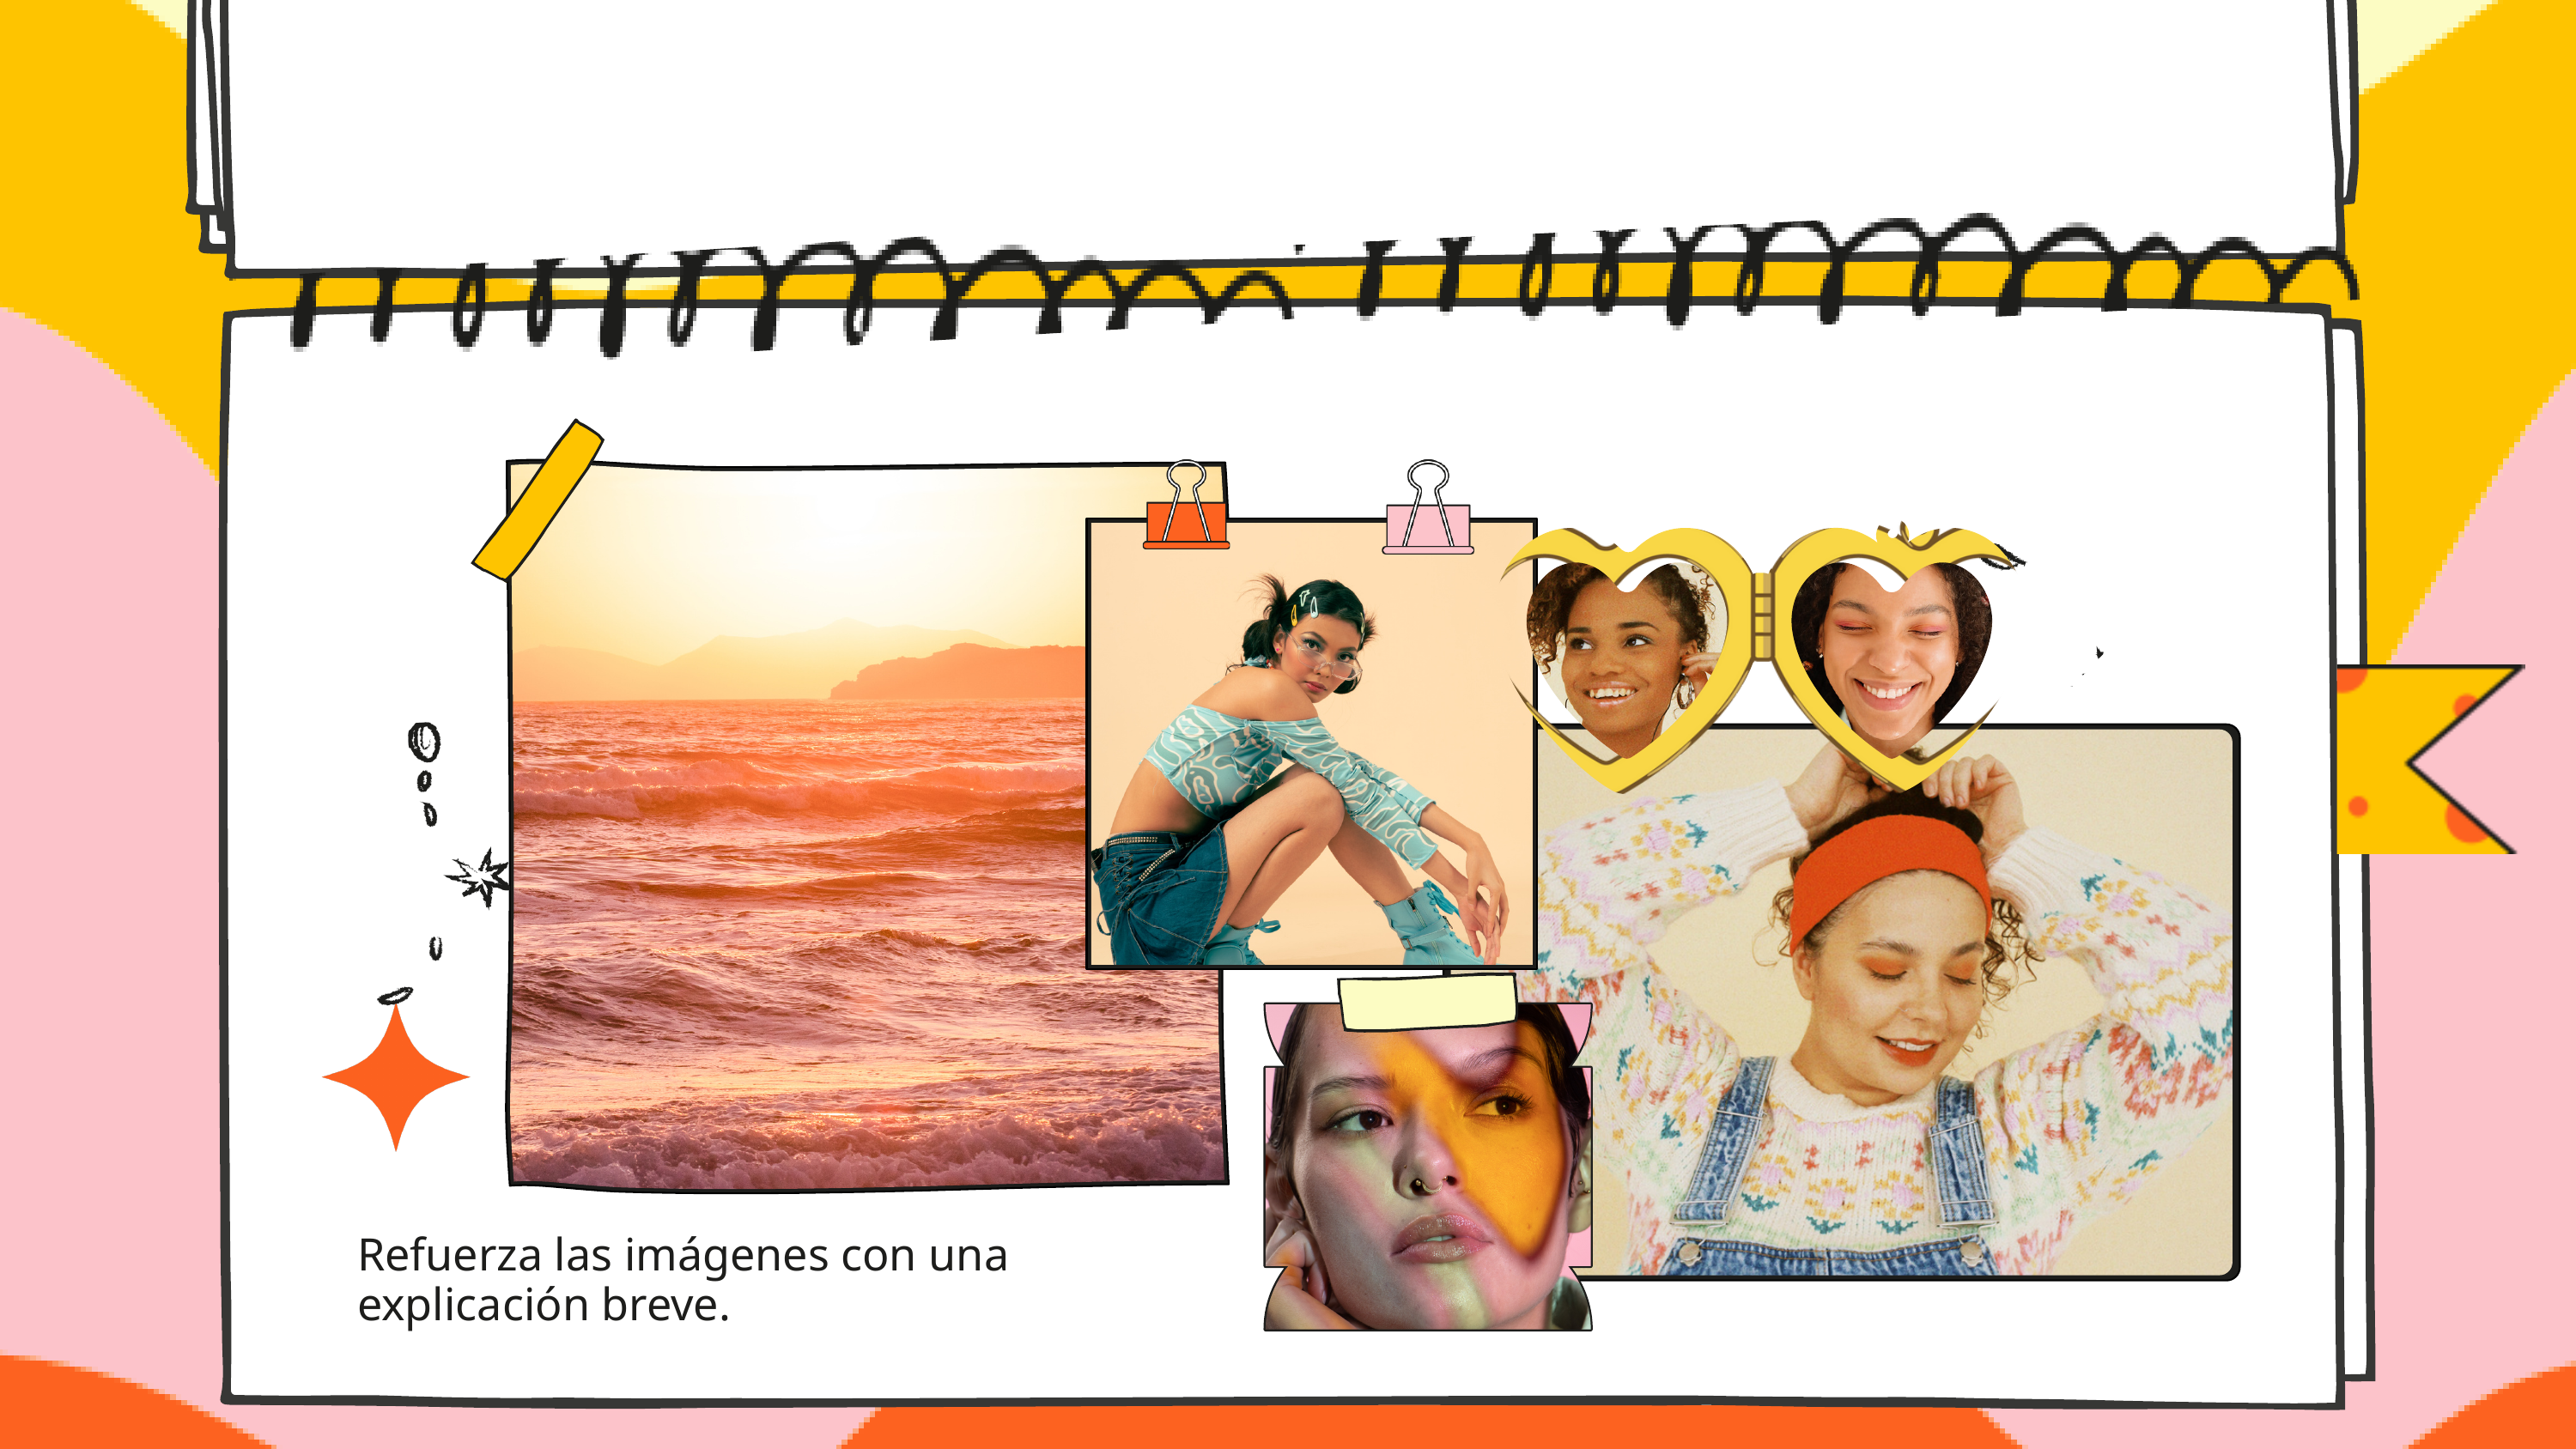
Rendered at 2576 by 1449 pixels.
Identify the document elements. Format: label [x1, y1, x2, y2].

text_box [0, 0, 2576, 1449]
text_box [218, 295, 2375, 1412]
text_box [1086, 518, 1538, 969]
text_box [450, 480, 630, 524]
text_box [1263, 1002, 1594, 1332]
text_box [1493, 518, 2027, 795]
text_box [183, 0, 2360, 286]
text_box [1338, 973, 1518, 1031]
text_box [506, 459, 1230, 1195]
text_box [227, 195, 2360, 383]
text_box [2378, 664, 2525, 854]
text_box [1522, 724, 2240, 1281]
